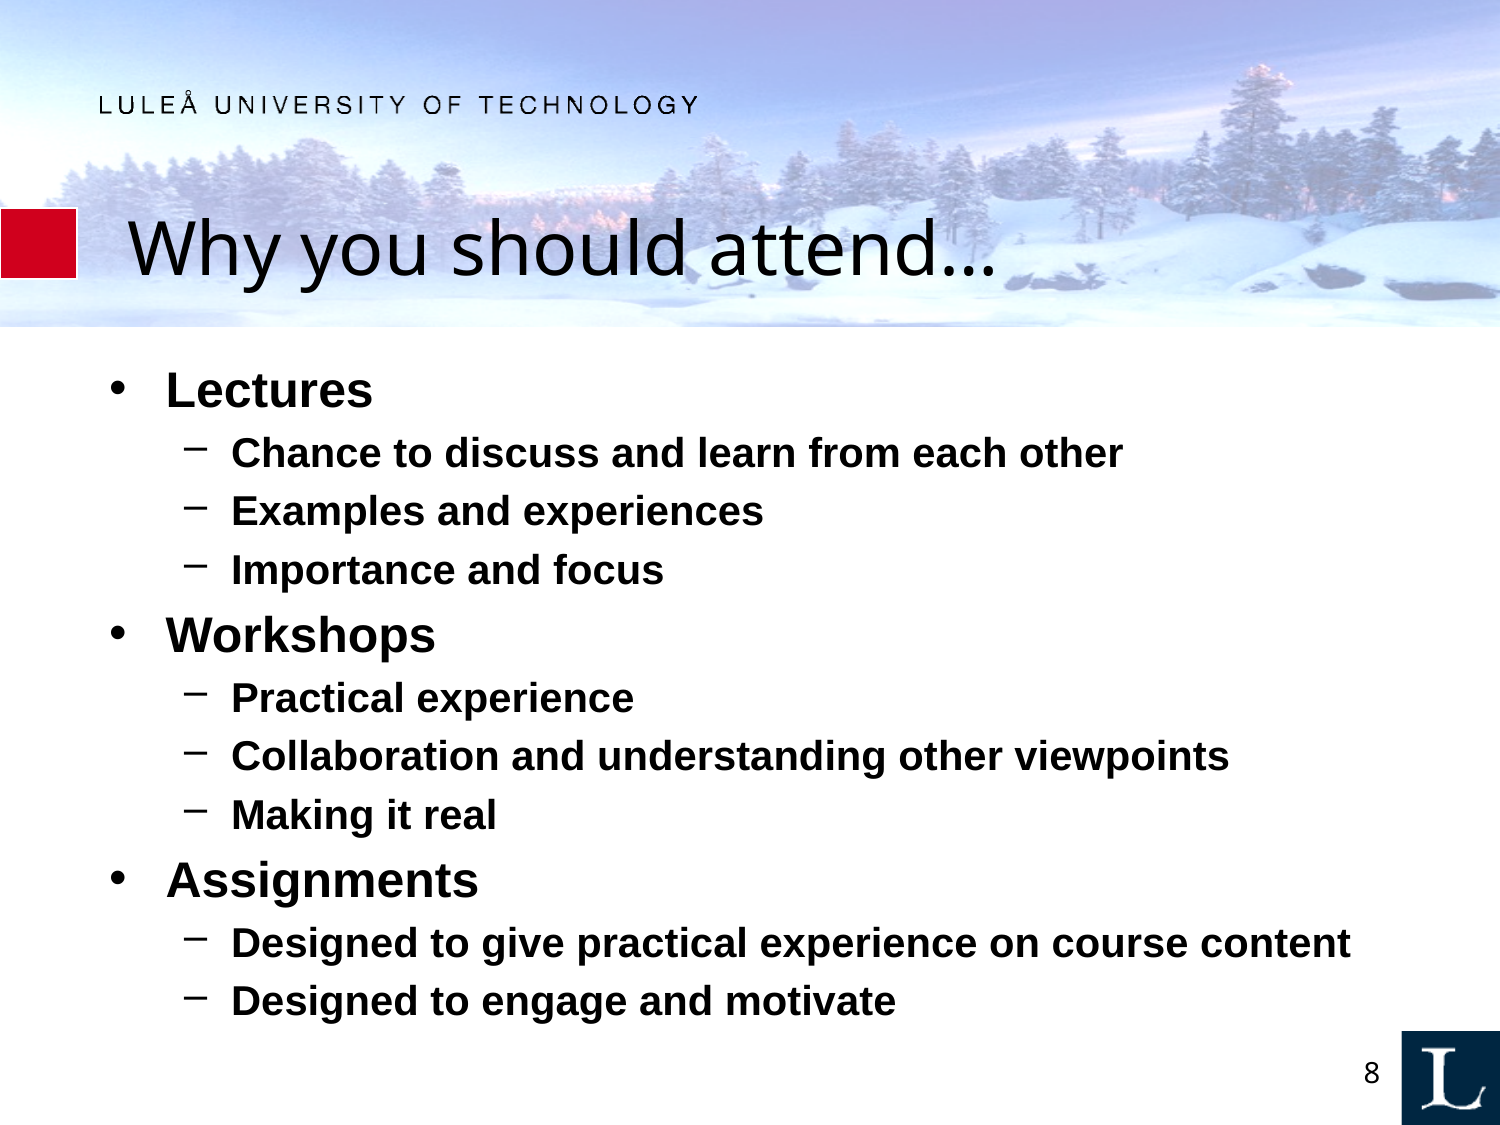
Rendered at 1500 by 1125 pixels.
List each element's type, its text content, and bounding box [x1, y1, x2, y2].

picture [1399, 1031, 1500, 1125]
picture [100, 90, 697, 114]
title Why you should attend… [111, 160, 1412, 330]
slide_number 8 [1045, 1046, 1396, 1125]
list Lectures Chance to discuss and learn from each other Examples and experiences Importance and focus Workshops Practical experience Collaboration and understanding other viewpoints Making it real Assignments Designed to give practical experience on course content Designed to engage and motivate [94, 350, 1412, 975]
